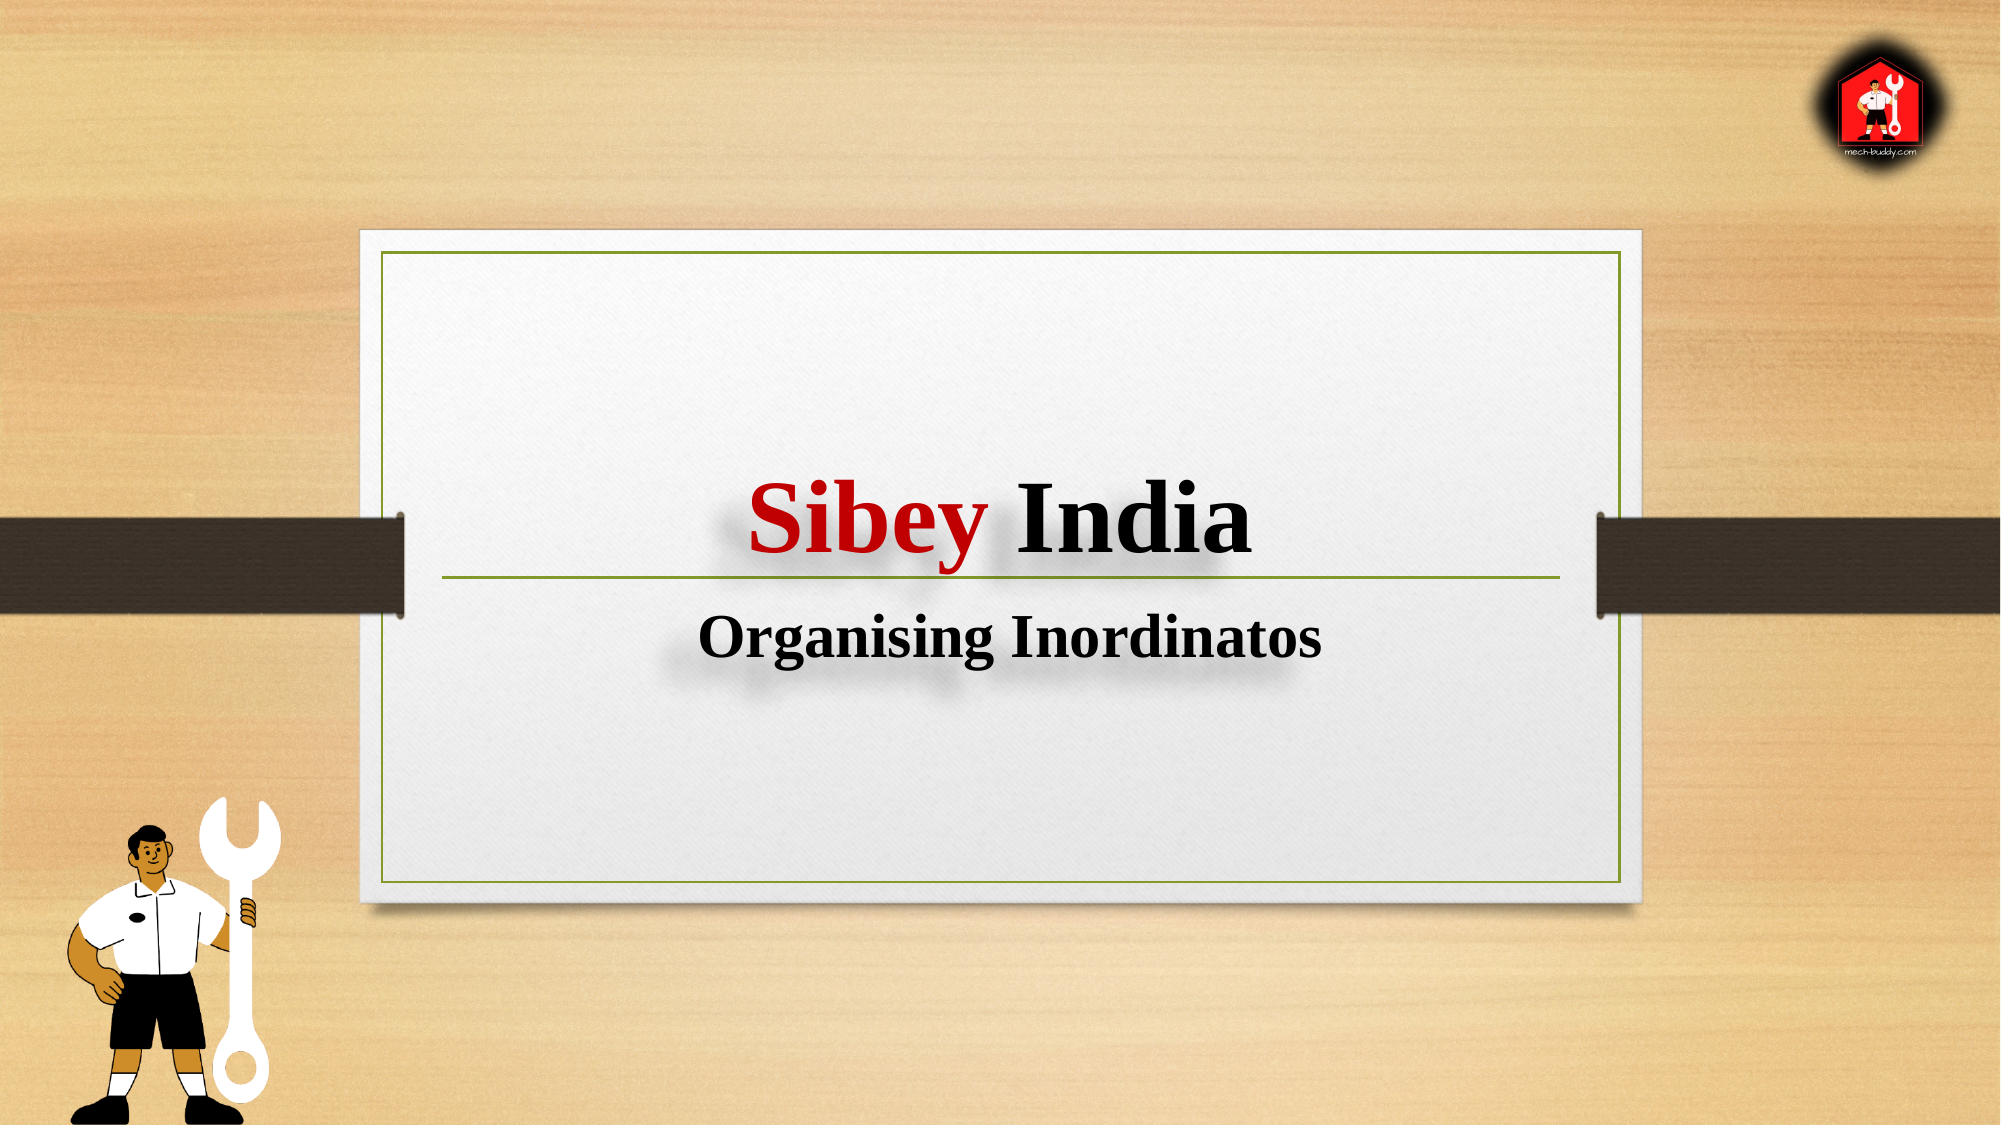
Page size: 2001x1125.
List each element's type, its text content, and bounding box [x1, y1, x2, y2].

text_box Sibey India Organising Inordinatos [211, 441, 1789, 681]
picture [0, 0, 2001, 1125]
